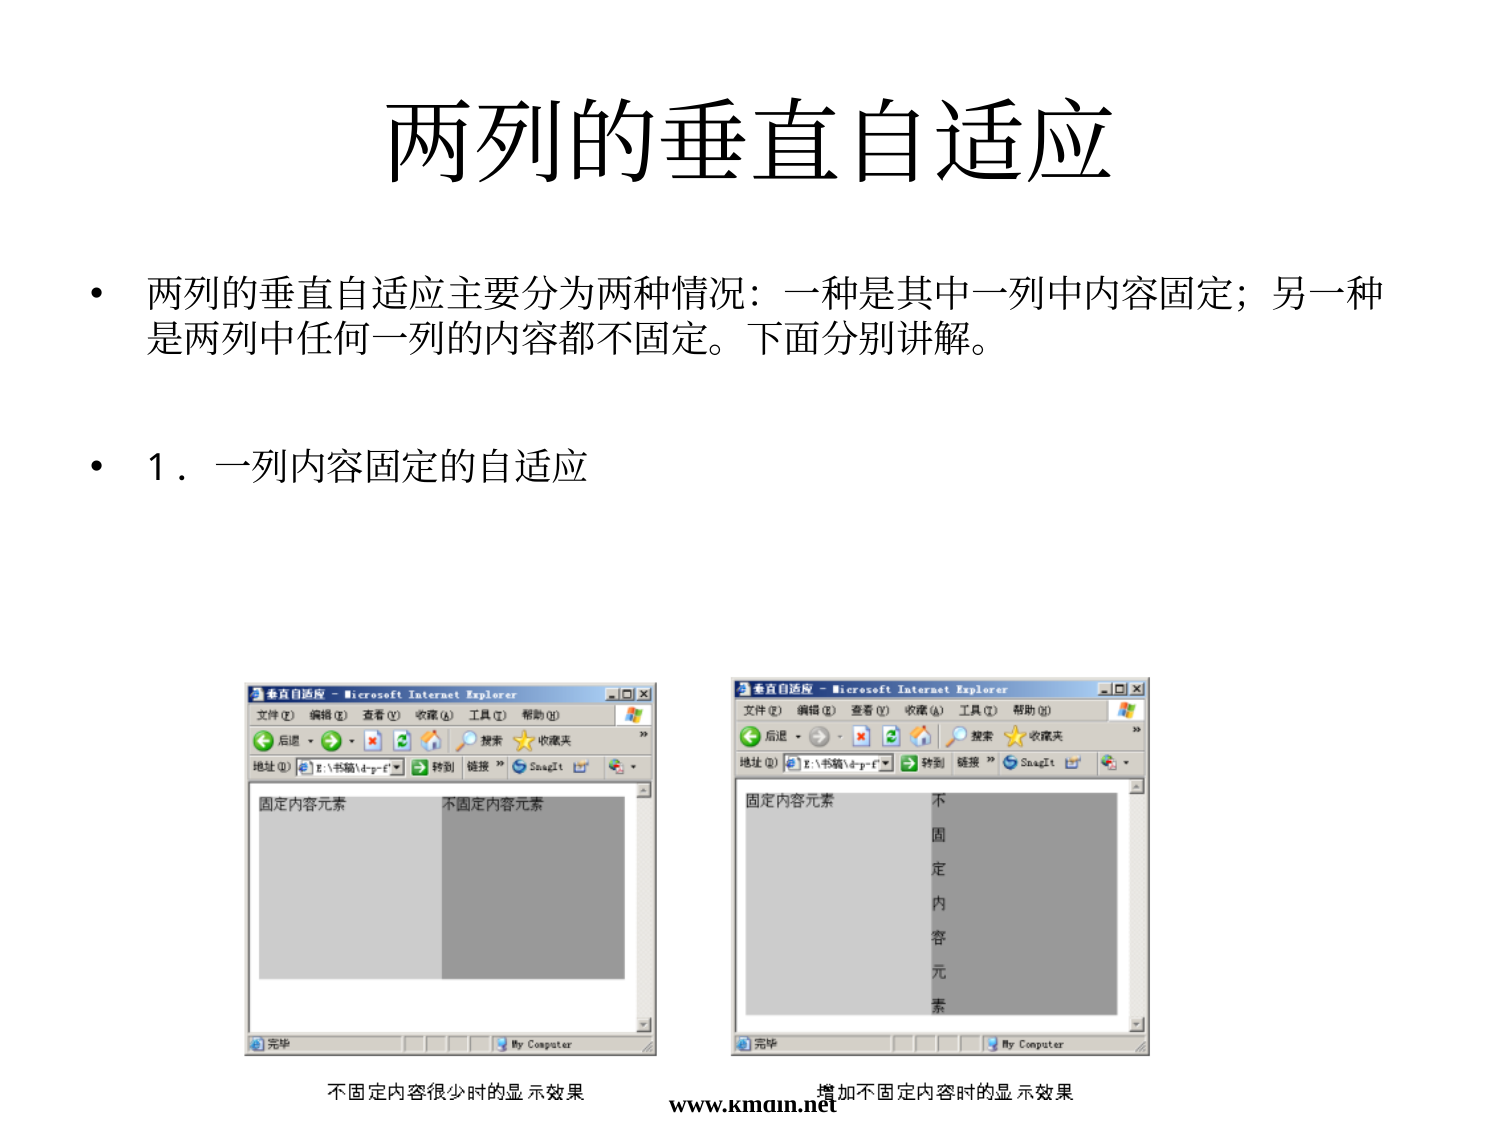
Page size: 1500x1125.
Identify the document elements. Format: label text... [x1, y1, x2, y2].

title 两列的垂直自适应 [75, 45, 1425, 233]
picture [229, 668, 1155, 1100]
list 两列的垂直自适应主要分为两种情况：一种是其中一列中内容固定；另一种是两列中任何一列的内容都不固定。下面分别讲解。 1．一列内容固定的自适应 [75, 262, 1425, 1005]
